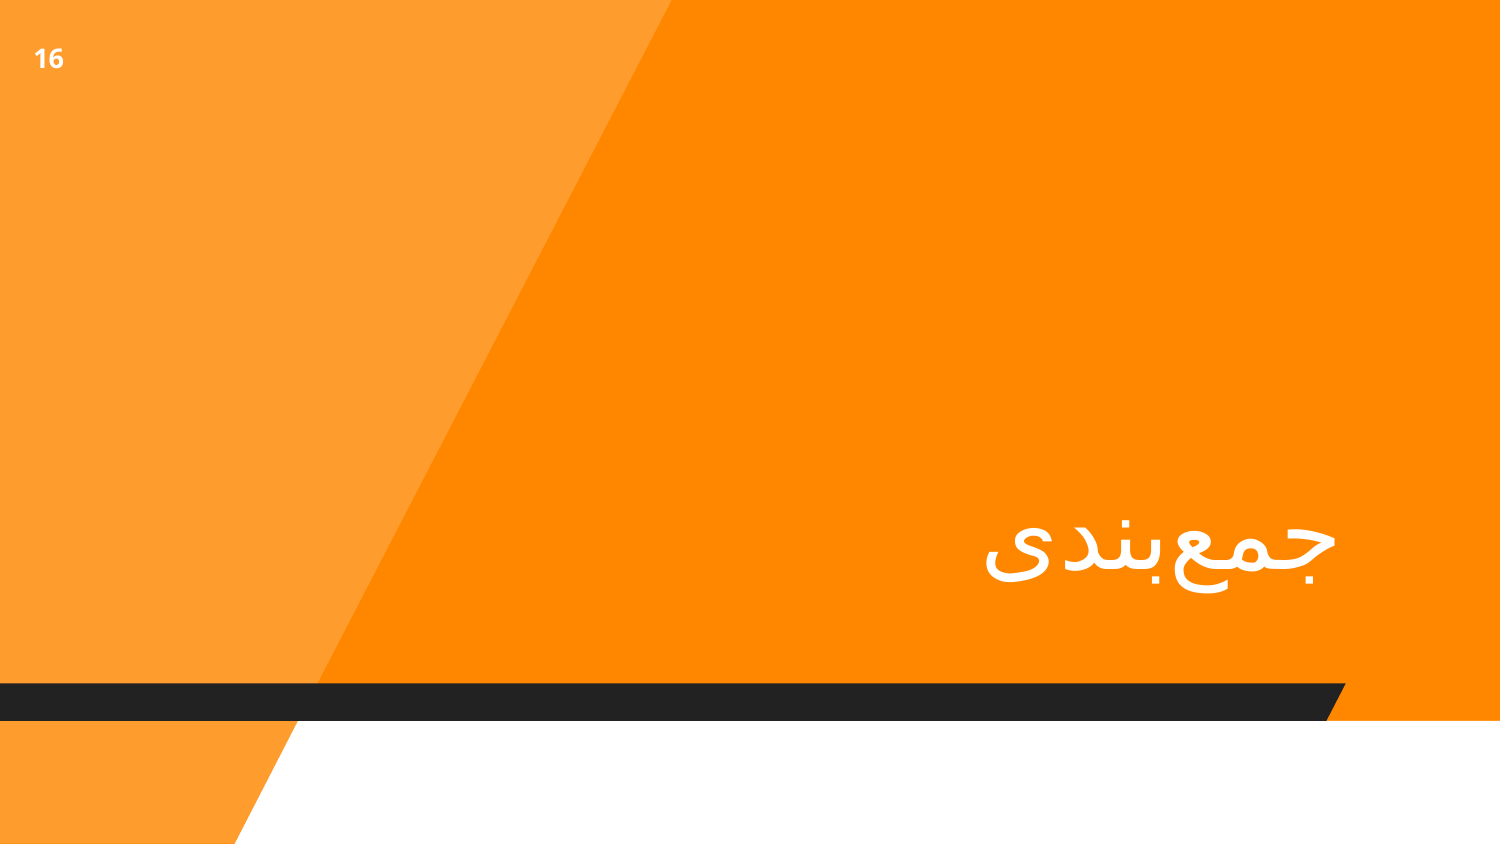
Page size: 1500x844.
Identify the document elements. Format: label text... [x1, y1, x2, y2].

title جمع‌بندی [500, 414, 1358, 605]
slide_number 16 [0, 0, 98, 121]
